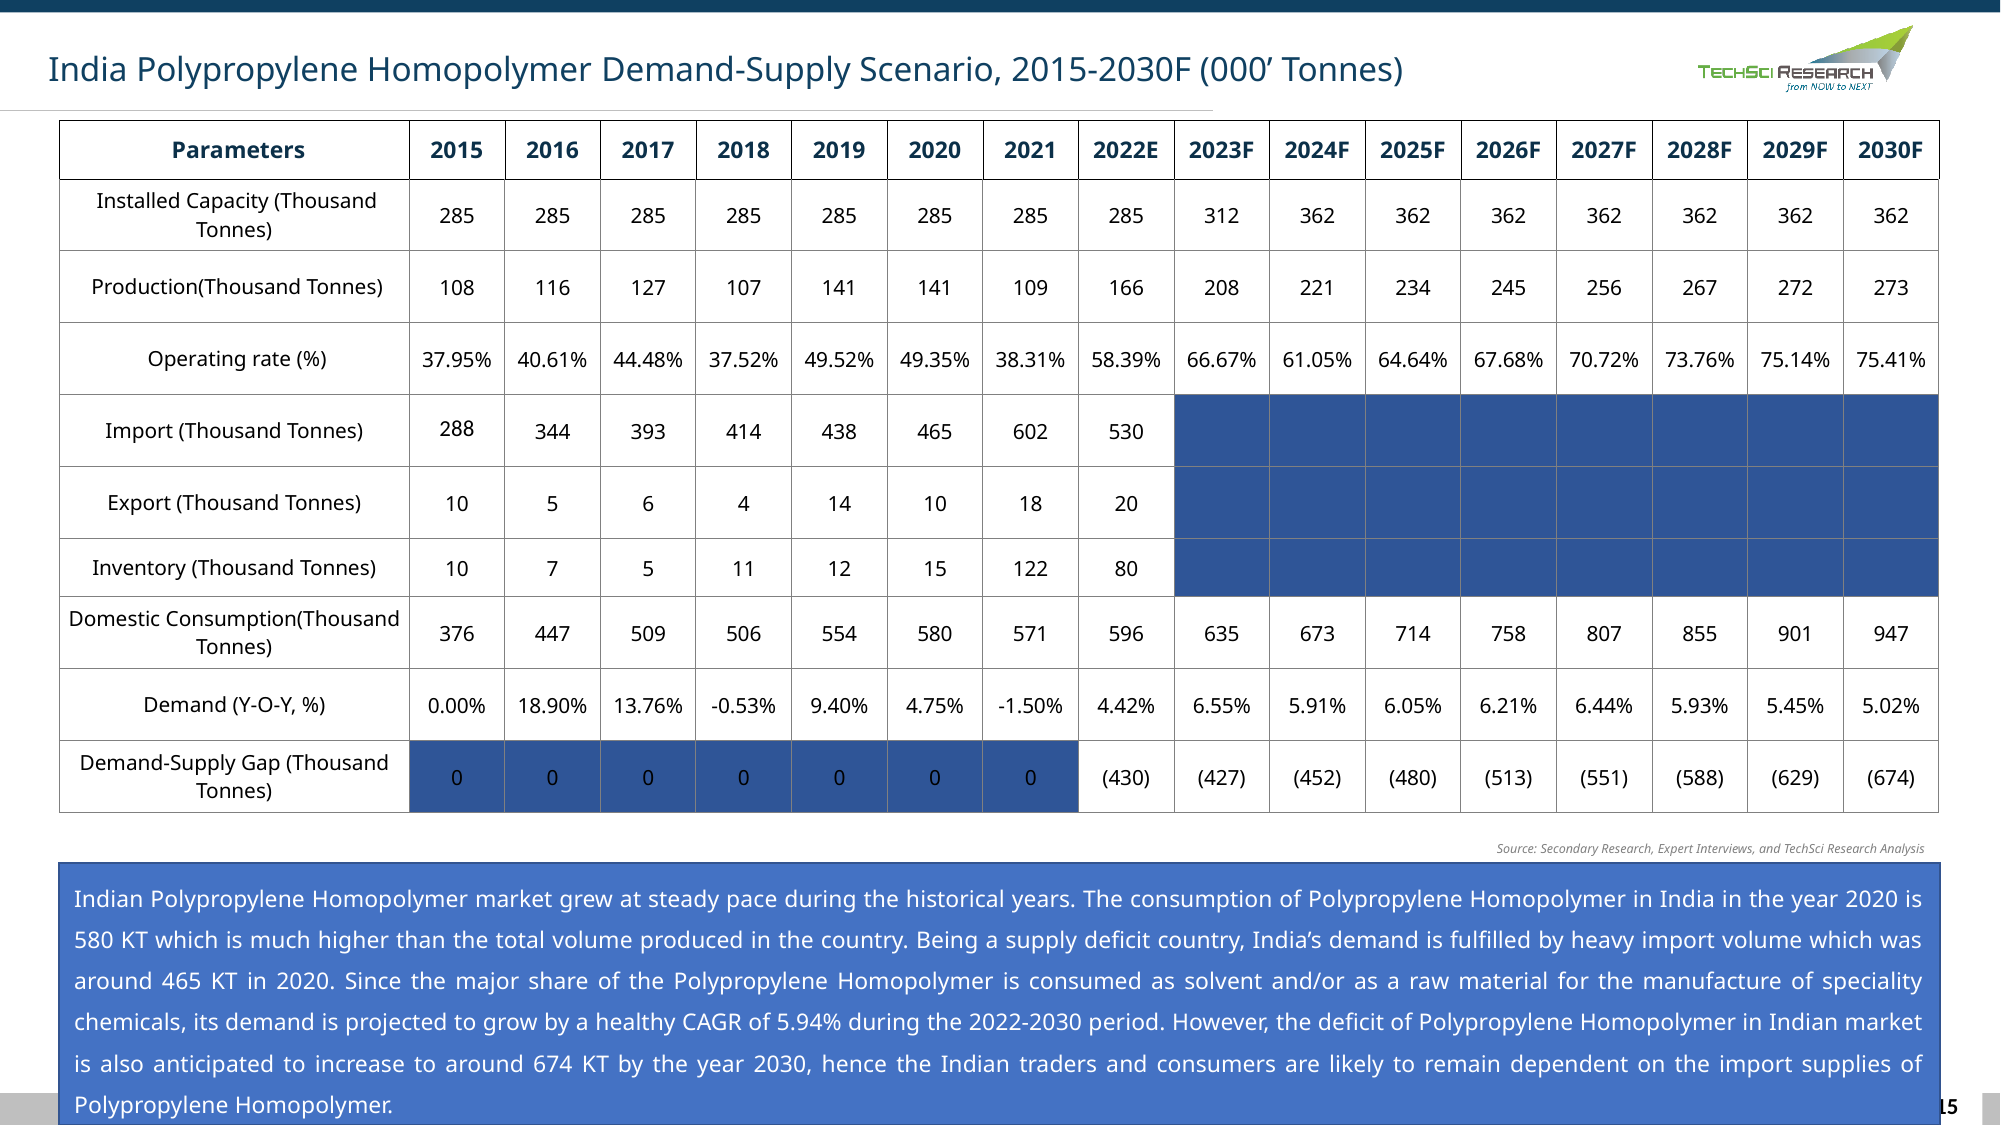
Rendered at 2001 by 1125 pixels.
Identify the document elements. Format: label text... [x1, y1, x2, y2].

table_cell 44.48% [601, 323, 695, 394]
table_cell 6.05% [1366, 669, 1460, 740]
table_header 2027F [1557, 121, 1652, 179]
table_cell 245 [1461, 251, 1556, 322]
table_cell [1844, 539, 1938, 596]
table_cell 166 [1079, 251, 1174, 322]
table_cell [1653, 539, 1747, 596]
table_cell 285 [983, 180, 1078, 250]
table_cell 67.68% [1461, 323, 1556, 394]
table_cell 362 [1653, 180, 1747, 250]
table_cell 0 [601, 741, 695, 812]
table_cell 256 [1557, 251, 1652, 322]
table_cell 18 [983, 467, 1078, 538]
table_header 2022E [1079, 121, 1174, 179]
table_cell 11 [696, 539, 791, 596]
table_cell 4.42% [1079, 669, 1174, 740]
table_cell 855 [1653, 597, 1747, 668]
table_header 2028F [1653, 121, 1747, 179]
table_cell Import (Thousand Tonnes) [60, 395, 409, 466]
table_cell 0 [696, 741, 791, 812]
table_cell [1844, 467, 1938, 538]
table_cell -1.50% [983, 669, 1078, 740]
table_cell (513) [1461, 741, 1556, 812]
table_header 2019 [792, 121, 887, 179]
table_cell 5 [505, 467, 600, 538]
table_cell [1461, 539, 1556, 596]
table_cell 9.40% [792, 669, 887, 740]
table_cell 447 [505, 597, 600, 668]
table_cell 362 [1748, 180, 1843, 250]
table_header 2023F [1175, 121, 1269, 179]
table_cell 393 [601, 395, 695, 466]
table_header 2015 [410, 121, 505, 179]
table_cell 596 [1079, 597, 1174, 668]
table_cell 714 [1366, 597, 1460, 668]
table_cell 73.76% [1653, 323, 1747, 394]
table_cell 122 [983, 539, 1078, 596]
table_cell 5.93% [1653, 669, 1747, 740]
table_cell 75.14% [1748, 323, 1843, 394]
table_cell 18.90% [505, 669, 600, 740]
table_cell 13.76% [601, 669, 695, 740]
table_header 2016 [506, 121, 600, 179]
table_cell [1557, 539, 1652, 596]
table_cell 107 [696, 251, 791, 322]
table_cell 12 [792, 539, 887, 596]
table_cell (452) [1270, 741, 1365, 812]
table_cell Domestic Consumption(Thousand Tonnes) [60, 597, 409, 668]
table_cell 285 [888, 180, 982, 250]
table_header 2018 [697, 121, 791, 179]
table_header 2021 [984, 121, 1078, 179]
table_cell Production(Thousand Tonnes) [60, 251, 409, 322]
table_cell 14 [792, 467, 887, 538]
table_cell [1175, 395, 1269, 466]
table_cell 5.02% [1844, 669, 1938, 740]
table_cell 635 [1175, 597, 1269, 668]
table_cell 64.64% [1366, 323, 1460, 394]
table_cell 66.67% [1175, 323, 1269, 394]
table_cell Export (Thousand Tonnes) [60, 467, 409, 538]
table_cell 285 [1079, 180, 1174, 250]
table_cell 362 [1557, 180, 1652, 250]
table_cell 901 [1748, 597, 1843, 668]
table_cell 530 [1079, 395, 1174, 466]
table_cell 141 [888, 251, 982, 322]
table_cell 414 [696, 395, 791, 466]
table_cell [1748, 467, 1843, 538]
table_cell 312 [1175, 180, 1269, 250]
list India Polypropylene Homopolymer Demand-Supply Scenario, 2015-2030F (000’ Tonnes) [33, 21, 1548, 122]
table_cell 20 [1079, 467, 1174, 538]
table_cell [1270, 539, 1365, 596]
table_cell -0.53% [696, 669, 791, 740]
table_cell 285 [505, 180, 600, 250]
table_header 2017 [601, 121, 696, 179]
table_header 2024F [1270, 121, 1365, 179]
table_cell 127 [601, 251, 695, 322]
table_cell 362 [1461, 180, 1556, 250]
table_cell 344 [505, 395, 600, 466]
table_cell 571 [983, 597, 1078, 668]
table_header 2025F [1366, 121, 1461, 179]
table_cell Operating rate (%) [60, 323, 409, 394]
table_cell [1748, 539, 1843, 596]
table_cell (629) [1748, 741, 1843, 812]
table_cell 807 [1557, 597, 1652, 668]
table_cell [1653, 395, 1747, 466]
table_cell [1270, 395, 1365, 466]
table_cell 6 [601, 467, 695, 538]
table_cell 4.75% [888, 669, 982, 740]
table_cell 580 [888, 597, 982, 668]
table_cell 37.95% [410, 323, 504, 394]
text_box Source: Secondary Research, Expert Interviews, and TechSci Research Analysis [1373, 833, 1940, 863]
table_cell [1461, 395, 1556, 466]
table_cell 602 [983, 395, 1078, 466]
table_cell 285 [792, 180, 887, 250]
table_cell 5.45% [1748, 669, 1843, 740]
table_cell 109 [983, 251, 1078, 322]
table_cell 273 [1844, 251, 1938, 322]
table_cell 758 [1461, 597, 1556, 668]
table_header 2026F [1462, 121, 1556, 179]
table_cell 6.44% [1557, 669, 1652, 740]
table_cell 70.72% [1557, 323, 1652, 394]
table_cell (588) [1653, 741, 1747, 812]
table_cell 0 [410, 741, 504, 812]
table_cell 58.39% [1079, 323, 1174, 394]
table_cell 75.41% [1844, 323, 1938, 394]
table_cell [1366, 467, 1460, 538]
table_cell 506 [696, 597, 791, 668]
table_cell [1653, 467, 1747, 538]
table_cell 509 [601, 597, 695, 668]
table_header 2030F [1844, 121, 1939, 179]
table_cell [1270, 467, 1365, 538]
table_cell [1366, 395, 1460, 466]
table_header 2029F [1748, 121, 1843, 179]
table_cell (430) [1079, 741, 1174, 812]
table_cell 438 [792, 395, 887, 466]
table_cell Demand (Y-O-Y, %) [60, 669, 409, 740]
text_box Indian Polypropylene Homopolymer market grew at steady pace during the historical years. The consumption of Polypropylene Homopolymer in India in the year 2020 is 580 KT which is much higher than the total volume produced in the country. Being a supply deficit country, India’s demand is fulfilled by heavy import volume which was around 465 KT in 2020. Since the major share of the Polypropylene Homopolymer is consumed as solvent and/or as a raw material for the manufacture of speciality chemicals, its demand is projected to grow by a healthy CAGR of 5.94% during the 2022-2030 period. However, the deficit of Polypropylene Homopolymer in Indian market is also anticipated to increase to around 674 KT by the year 2030, hence the Indian traders and consumers are likely to remain dependent on the import supplies of Polypropylene Homopolymer. [58, 862, 1941, 1125]
table_cell 10 [410, 539, 504, 596]
table_cell [1844, 395, 1938, 466]
table_cell 37.52% [696, 323, 791, 394]
table_cell (427) [1175, 741, 1269, 812]
table_cell 6.55% [1175, 669, 1269, 740]
table_cell Demand-Supply Gap (Thousand Tonnes) [60, 741, 409, 812]
table_cell 5.91% [1270, 669, 1365, 740]
table_cell 49.35% [888, 323, 982, 394]
table_cell 38.31% [983, 323, 1078, 394]
table_header 2020 [888, 121, 983, 179]
table_cell 376 [410, 597, 504, 668]
table_cell (551) [1557, 741, 1652, 812]
table_cell 285 [696, 180, 791, 250]
table_cell 234 [1366, 251, 1460, 322]
table_cell 108 [410, 251, 504, 322]
table_cell 0 [792, 741, 887, 812]
table_cell [1557, 395, 1652, 466]
table_cell 362 [1844, 180, 1938, 250]
table_cell 221 [1270, 251, 1365, 322]
table_cell 465 [888, 395, 982, 466]
table_cell 141 [792, 251, 887, 322]
table_cell 272 [1748, 251, 1843, 322]
table_cell 6.21% [1461, 669, 1556, 740]
table_cell 267 [1653, 251, 1747, 322]
table_cell 116 [505, 251, 600, 322]
table_cell 0 [888, 741, 982, 812]
table_cell 4 [696, 467, 791, 538]
table_cell 285 [410, 180, 504, 250]
table_cell 208 [1175, 251, 1269, 322]
table_cell 49.52% [792, 323, 887, 394]
table_cell 0.00% [410, 669, 504, 740]
table_cell 10 [888, 467, 982, 538]
table_cell 362 [1270, 180, 1365, 250]
table_cell [1366, 539, 1460, 596]
table_cell 0 [505, 741, 600, 812]
table_cell [1557, 467, 1652, 538]
table_cell Inventory (Thousand Tonnes) [60, 539, 409, 596]
table_cell (480) [1366, 741, 1460, 812]
table_cell 947 [1844, 597, 1938, 668]
table_cell 15 [888, 539, 982, 596]
picture [1696, 24, 1913, 93]
table_cell 0 [983, 741, 1078, 812]
table_cell 673 [1270, 597, 1365, 668]
table_cell 554 [792, 597, 887, 668]
table_cell 362 [1366, 180, 1460, 250]
table_cell (674) [1844, 741, 1938, 812]
table_cell 5 [601, 539, 695, 596]
table_cell [1175, 467, 1269, 538]
table_cell 80 [1079, 539, 1174, 596]
table_cell 288 [410, 395, 504, 466]
table_cell Installed Capacity (Thousand Tonnes) [60, 180, 409, 250]
table_cell [1461, 467, 1556, 538]
table_cell [1748, 395, 1843, 466]
table_header Parameters [60, 121, 409, 179]
table_cell [1175, 539, 1269, 596]
table_cell 7 [505, 539, 600, 596]
table_cell 10 [410, 467, 504, 538]
table_cell 285 [601, 180, 695, 250]
table_cell 40.61% [505, 323, 600, 394]
table_cell 61.05% [1270, 323, 1365, 394]
